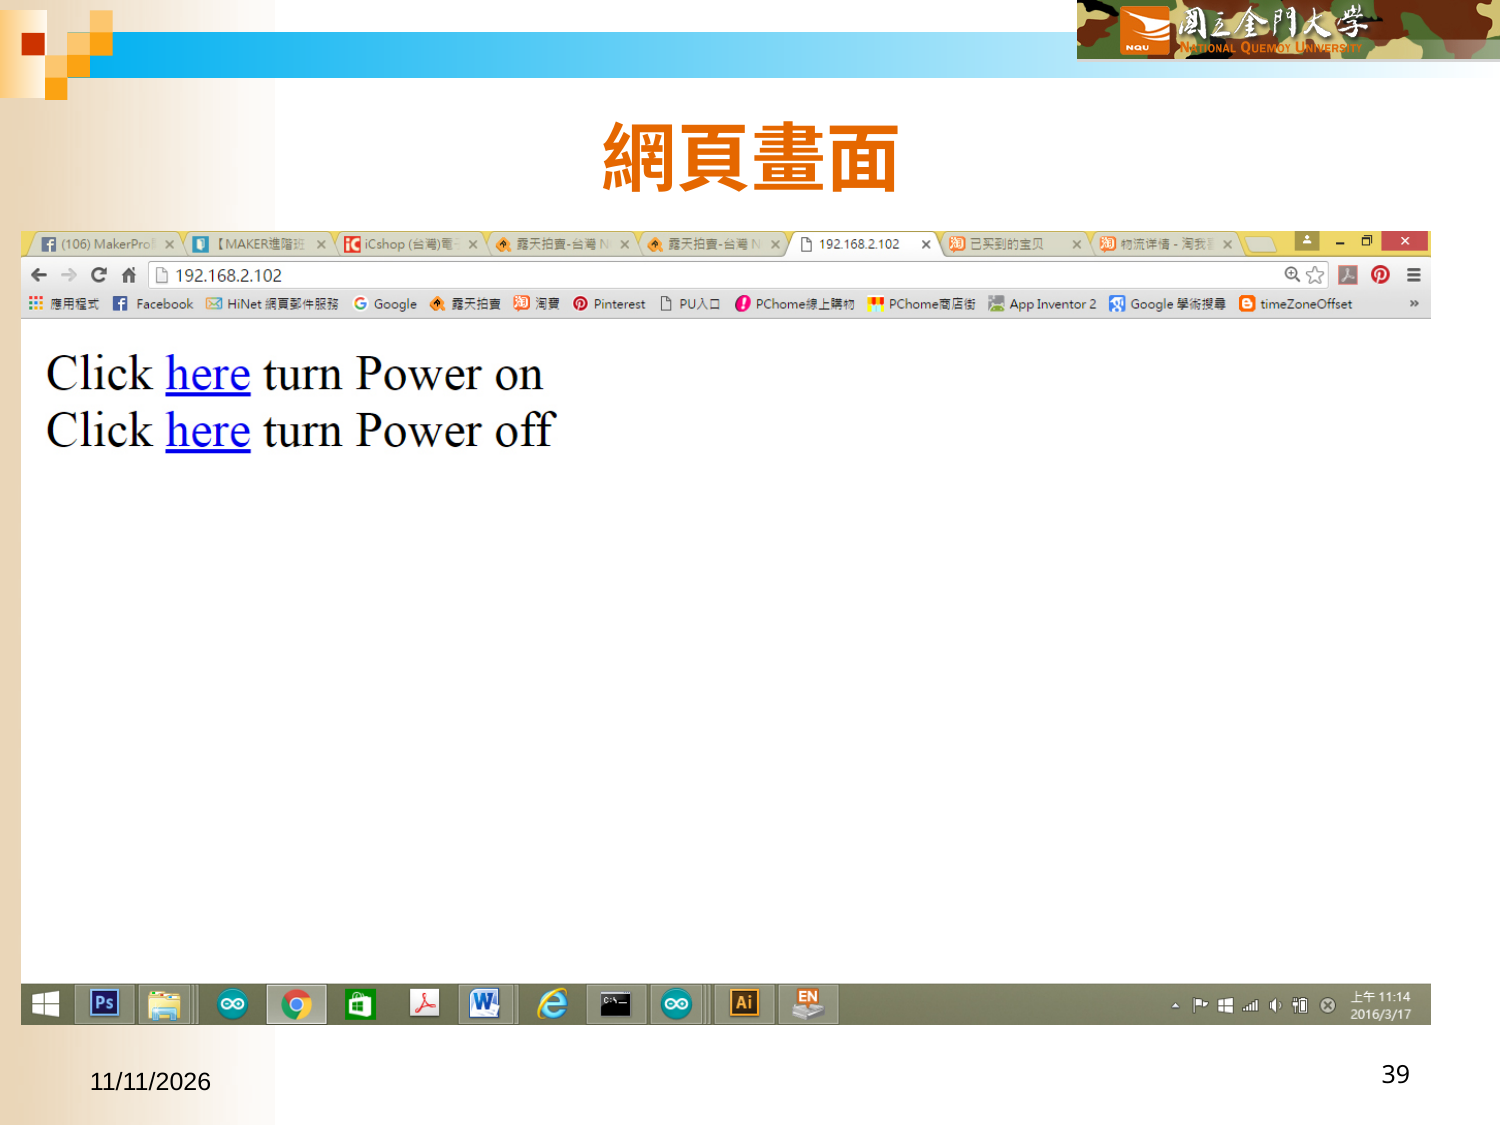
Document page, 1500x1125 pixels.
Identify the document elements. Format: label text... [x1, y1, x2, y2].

title 網頁畫面 [76, 42, 1427, 230]
picture [21, 231, 1431, 1025]
picture [1077, 0, 1500, 62]
text_box 39 [1074, 1033, 1425, 1100]
text_box 2016/10/3 [75, 1033, 425, 1103]
